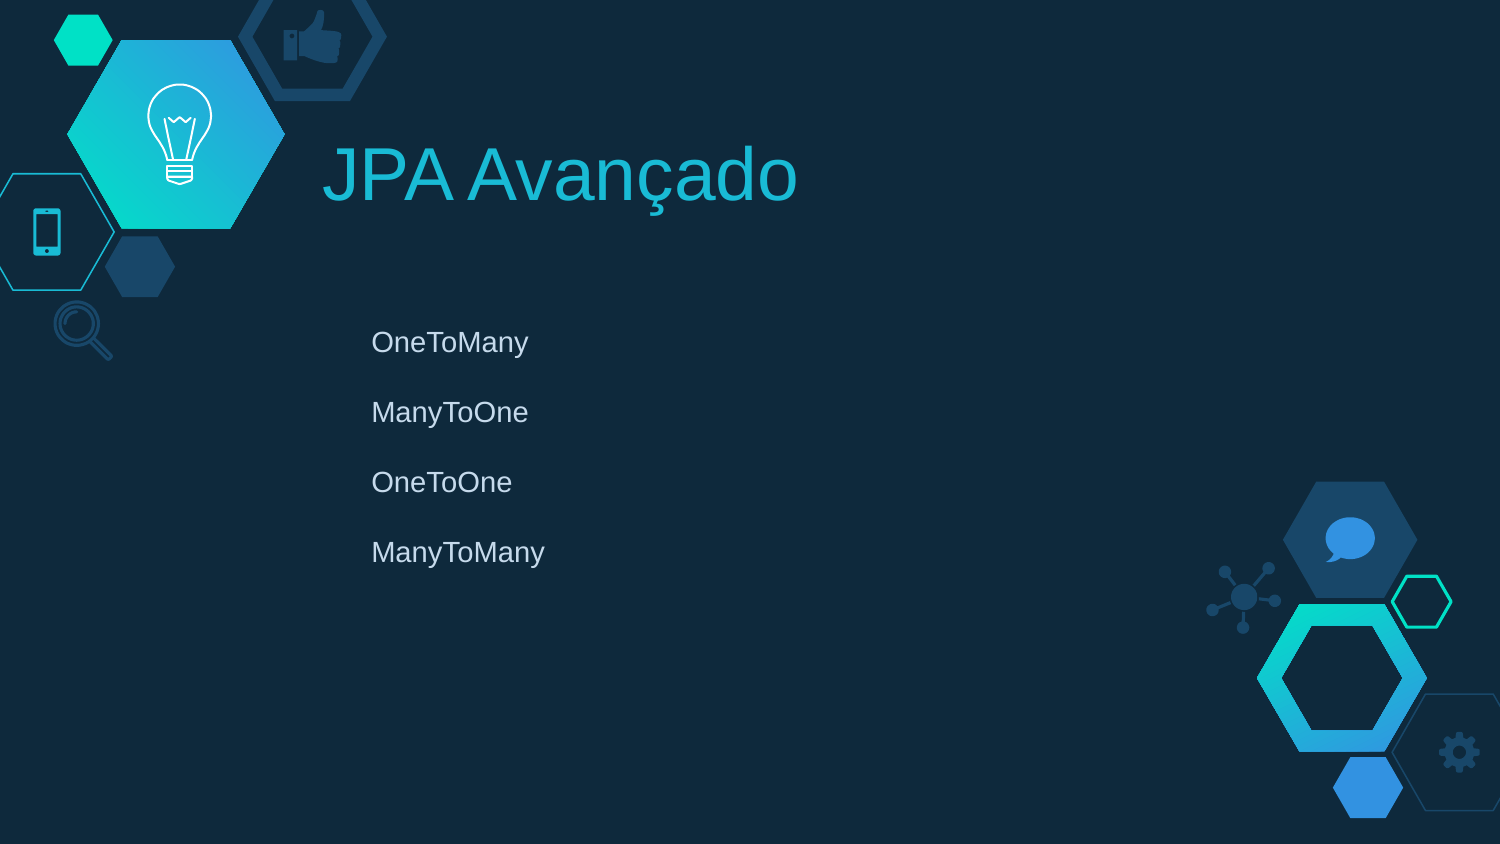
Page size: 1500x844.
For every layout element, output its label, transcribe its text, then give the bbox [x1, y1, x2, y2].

subtitle OneToMany ManyToOne OneToOne ManyToMany [356, 238, 1291, 761]
title JPA Avançado [307, 110, 1500, 217]
